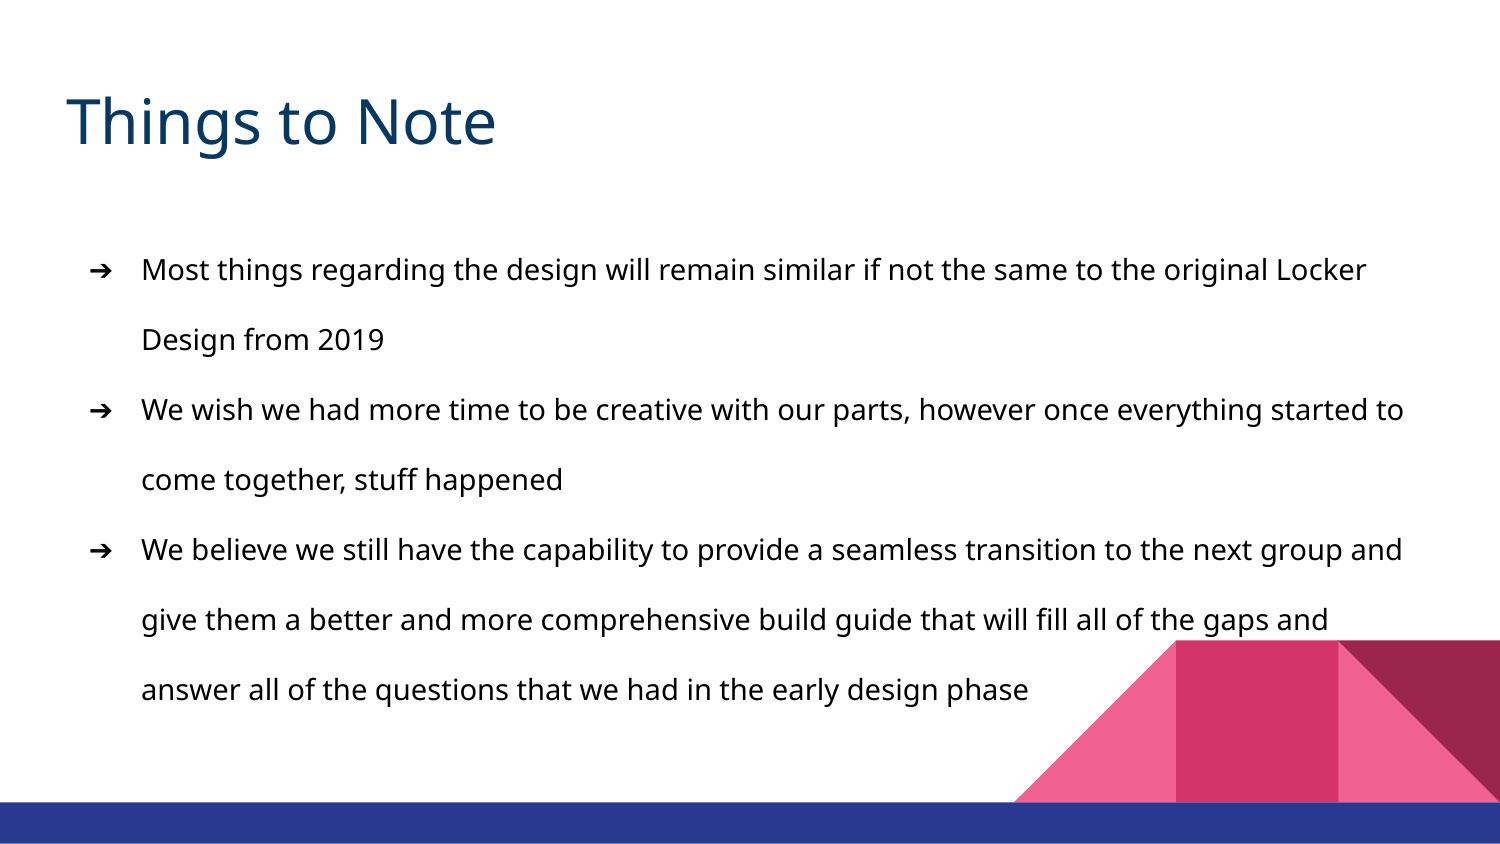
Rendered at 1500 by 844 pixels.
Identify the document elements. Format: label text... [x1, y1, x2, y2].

list Most things regarding the design will remain similar if not the same to the original Locker Design from 2019 We wish we had more time to be creative with our parts, however once everything started to come together, stuff happened We believe we still have the capability to provide a seamless transition to the next group and give them a better and more comprehensive build guide that will fill all of the gaps and answer all of the questions that we had in the early design phase [51, 201, 1449, 750]
title Things to Note [51, 67, 1449, 167]
